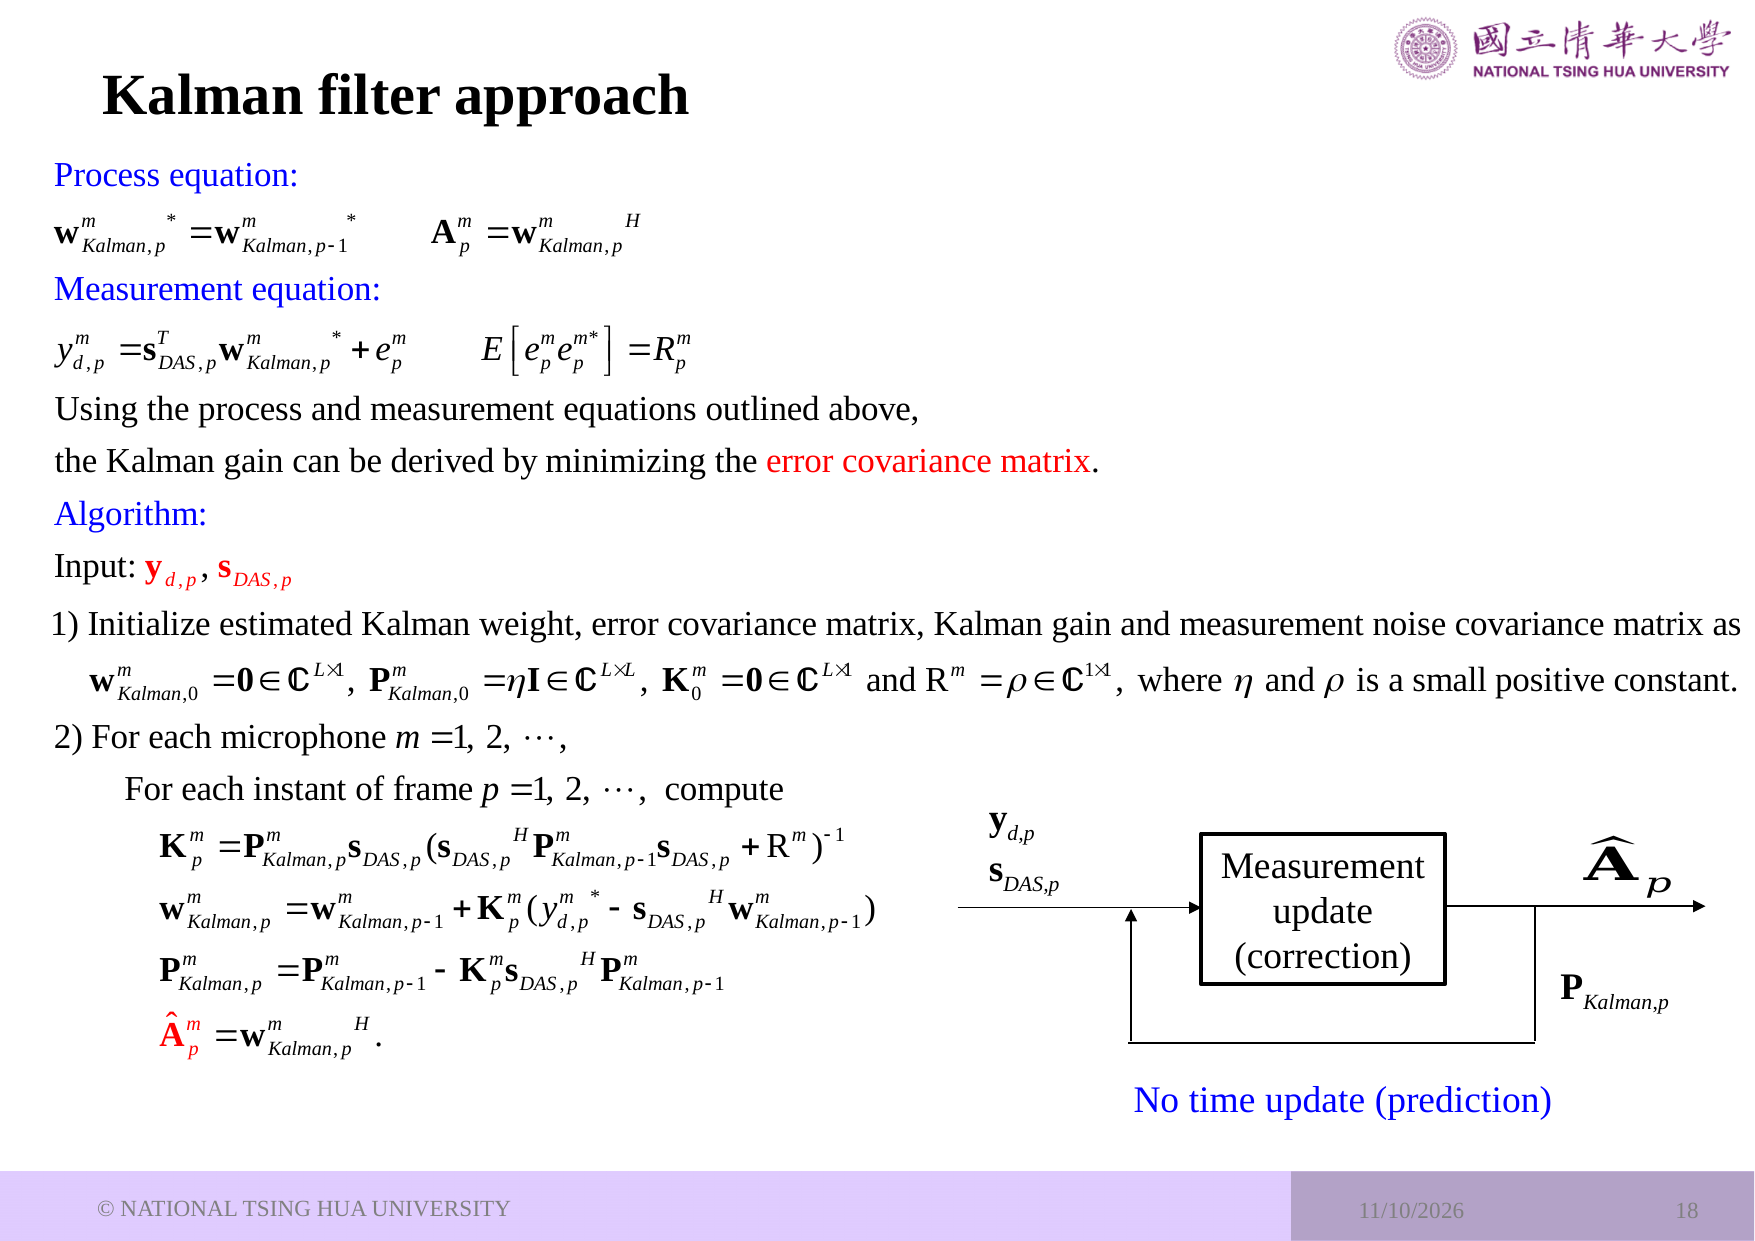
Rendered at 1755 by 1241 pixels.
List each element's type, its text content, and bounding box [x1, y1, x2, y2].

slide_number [1343, 1180, 1551, 1239]
title Kalman filter approach [87, 35, 1257, 140]
slide_number 18 [1577, 1180, 1714, 1239]
footer © NATIONAL TSING HUA UNIVERSITY [82, 1177, 562, 1236]
picture [1388, 2, 1755, 95]
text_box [48, 153, 1749, 1068]
picture [0, 1171, 1291, 1241]
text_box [957, 785, 1715, 1129]
